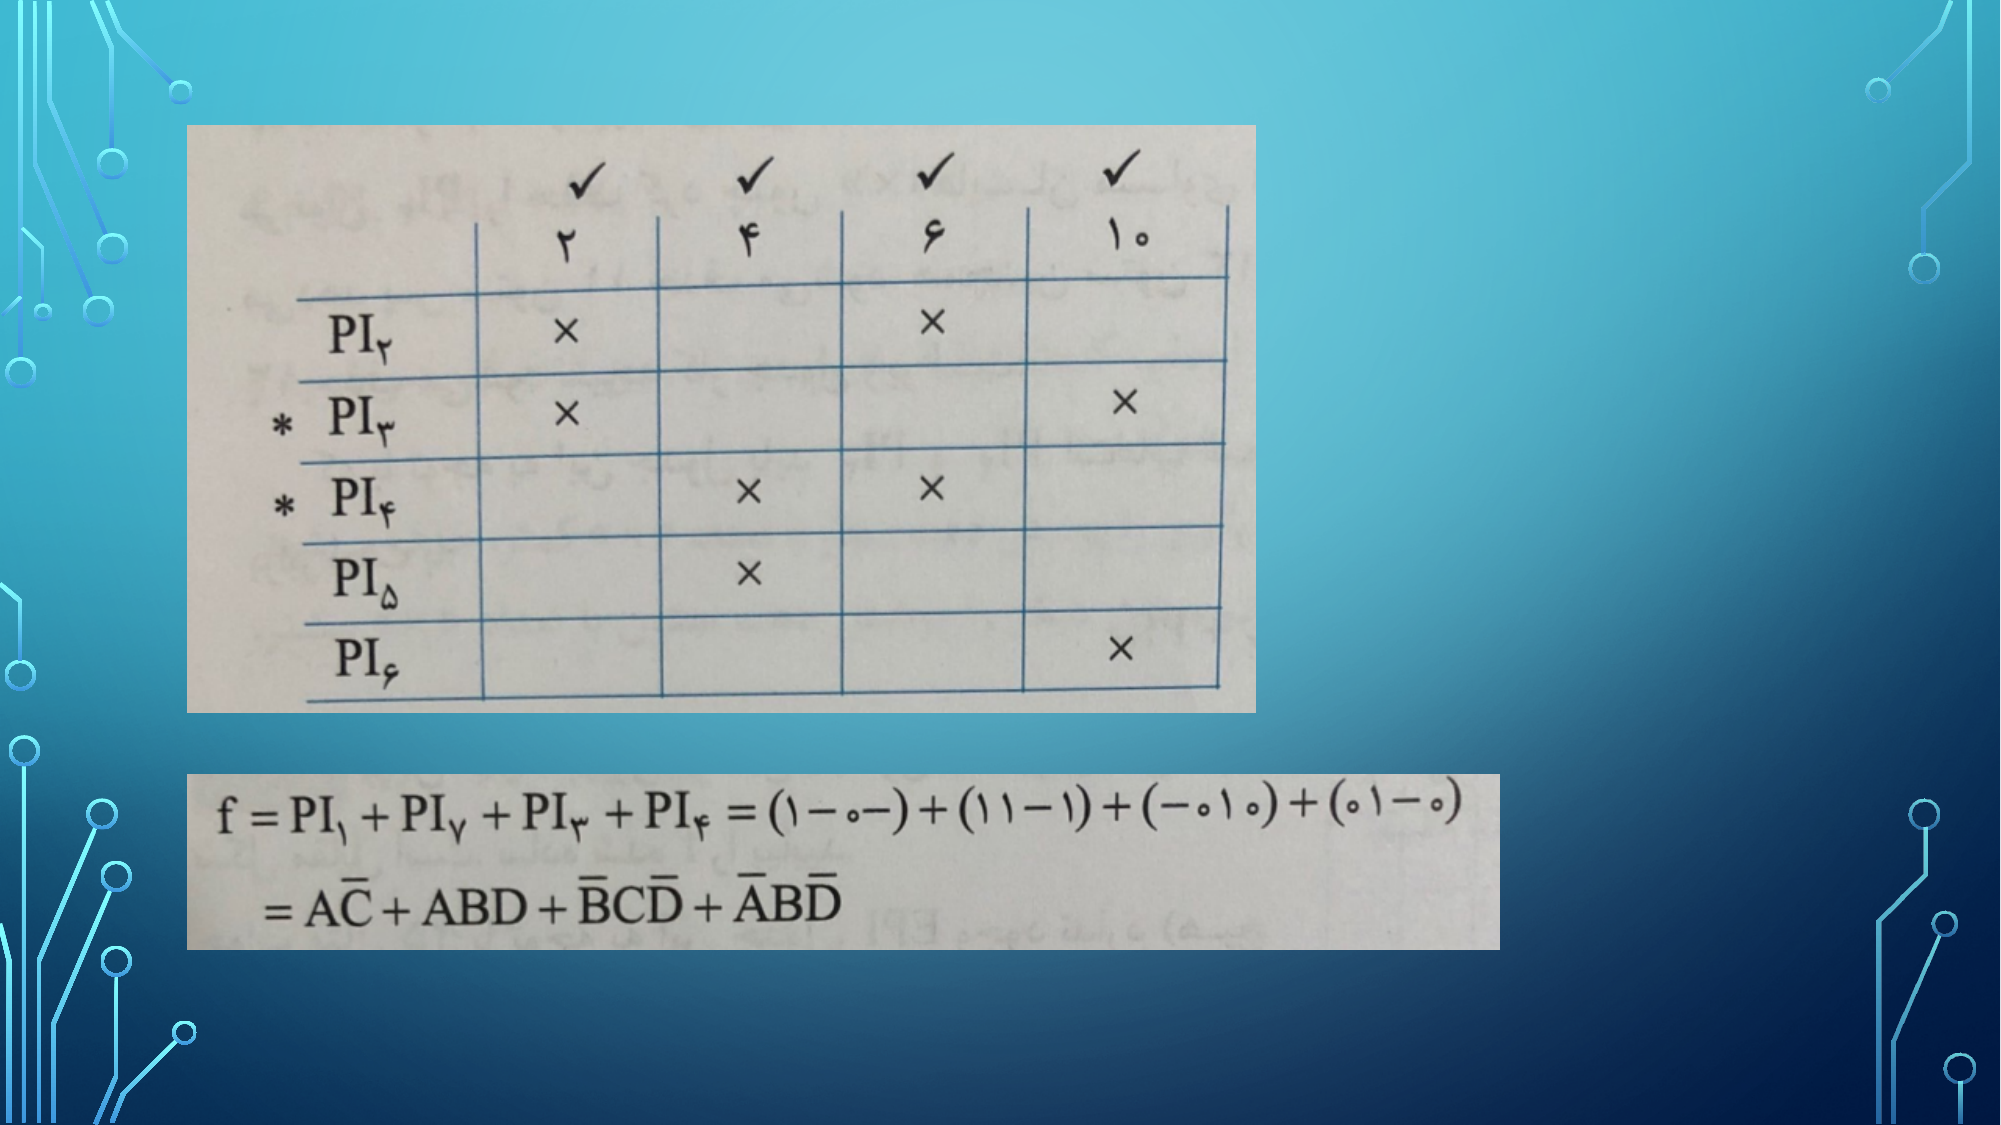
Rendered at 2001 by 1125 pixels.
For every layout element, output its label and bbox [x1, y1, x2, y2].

picture [186, 774, 1500, 951]
picture [186, 124, 1257, 713]
